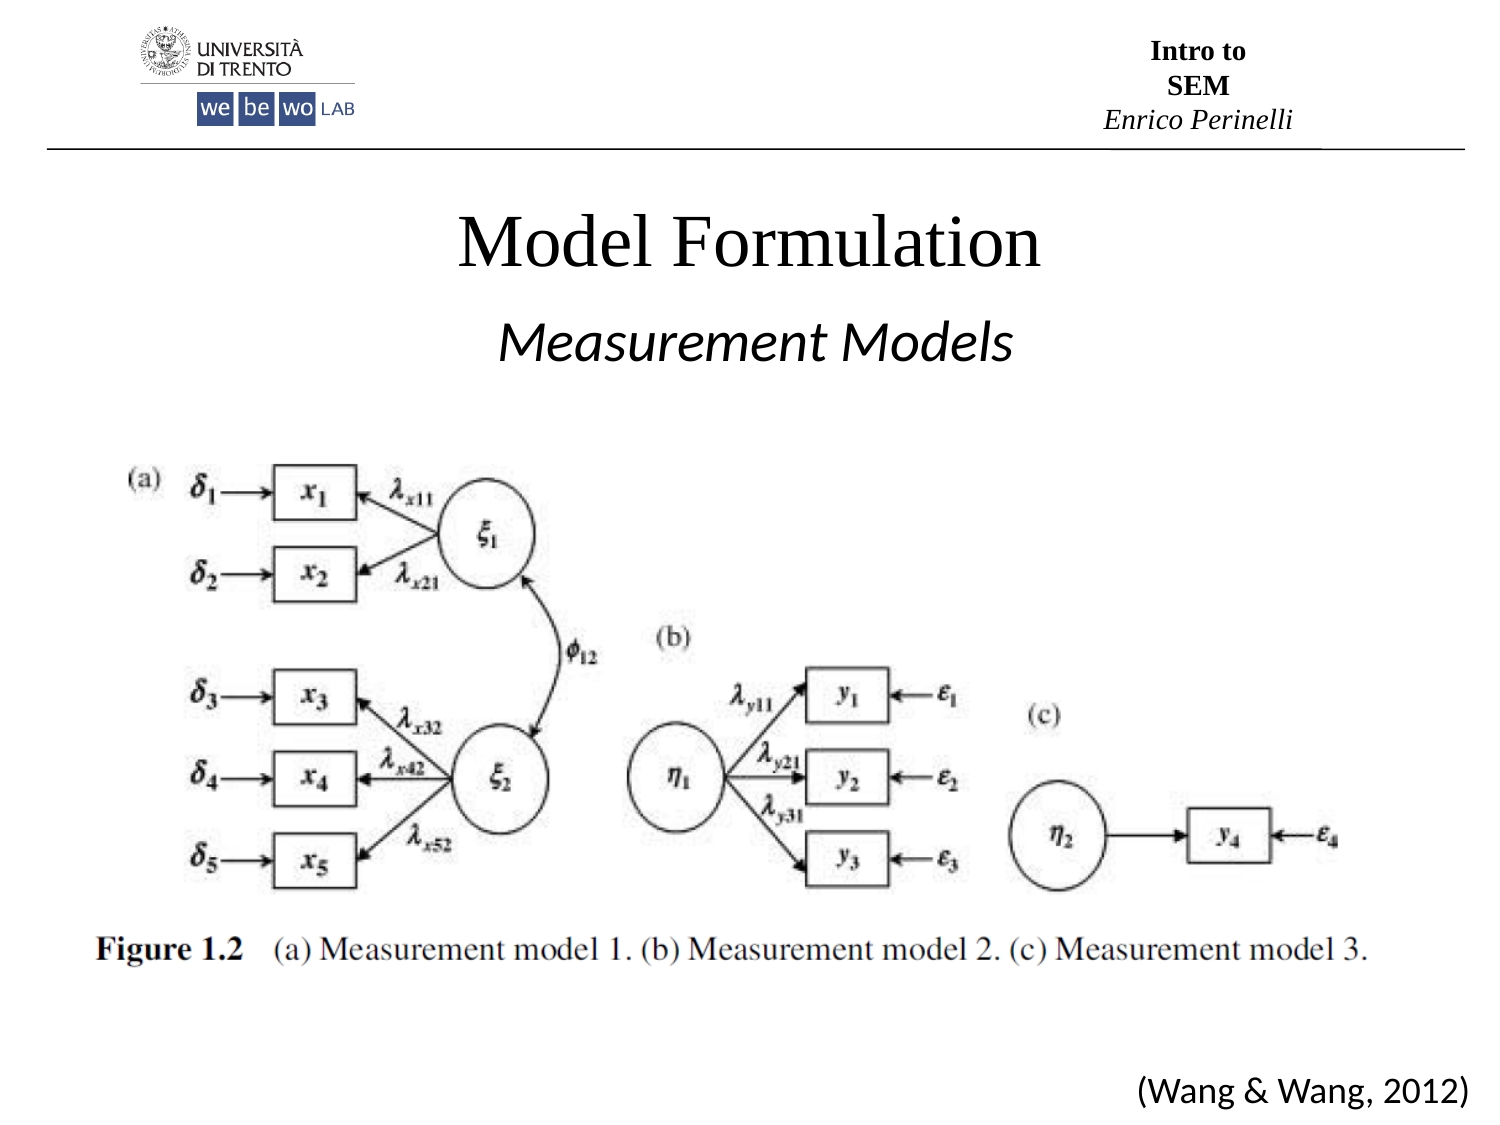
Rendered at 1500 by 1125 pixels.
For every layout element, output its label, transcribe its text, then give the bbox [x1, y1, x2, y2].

text_box Model Formulation [70, 184, 1430, 290]
text_box (Wang & Wang, 2012) [1121, 1058, 1486, 1119]
picture [136, 19, 362, 134]
text_box Measurement Models [482, 296, 1030, 381]
text_box Intro to SEM Enrico Perinelli [1088, 23, 1309, 143]
picture [88, 453, 1375, 977]
